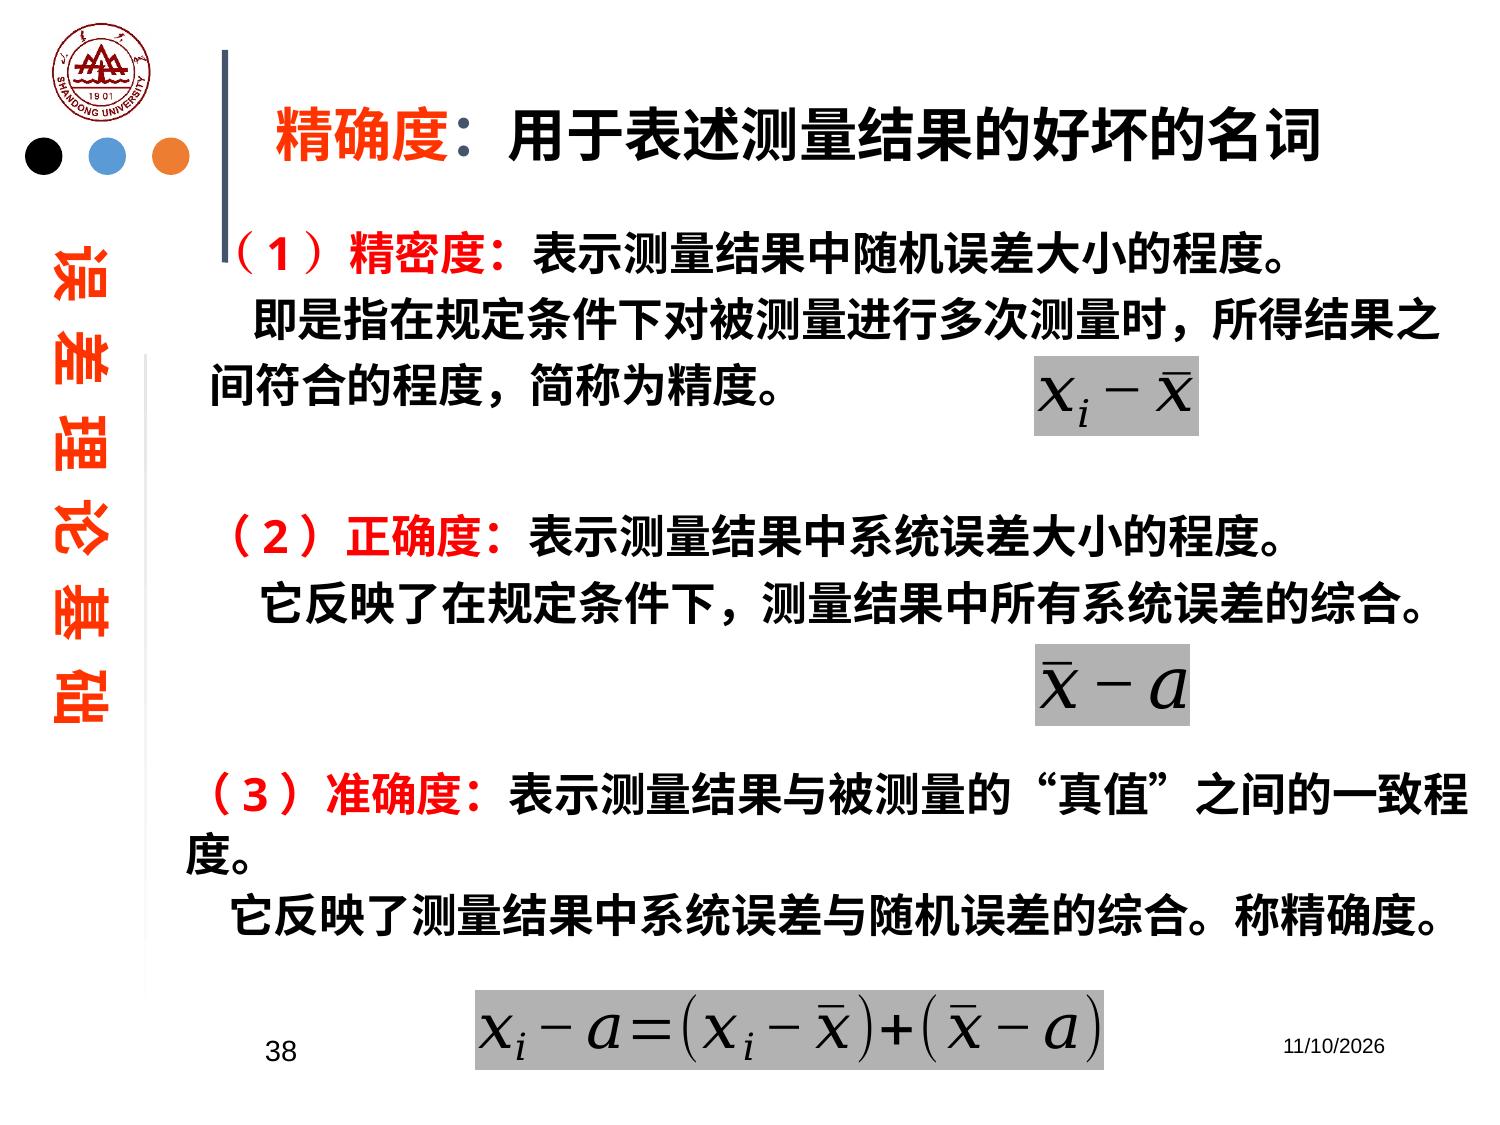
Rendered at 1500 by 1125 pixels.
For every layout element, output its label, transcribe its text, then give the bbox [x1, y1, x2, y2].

text_box 误 差 理 论 基 础 [24, 229, 126, 953]
text_box （3）准确度：表示测量结果与被测量的“真值”之间的一致程度。 它反映了测量结果中系统误差与随机误差的综合。称精确度。 [170, 752, 1499, 949]
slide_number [1087, 1025, 1400, 1100]
slide_number 38 [249, 1025, 463, 1100]
text_box （1）精密度：表示测量结果中随机误差大小的程度。 即是指在规定条件下对被测量进行多次测量时，所得结果之间符合的程度，简称为精度。 [194, 206, 1499, 419]
picture [51, 22, 151, 122]
text_box （2）正确度：表示测量结果中系统误差大小的程度。 它反映了在规定条件下，测量结果中所有系统误差的综合。 [190, 489, 1499, 637]
text_box 精确度：用于表述测量结果的好坏的名词 [260, 76, 1339, 176]
